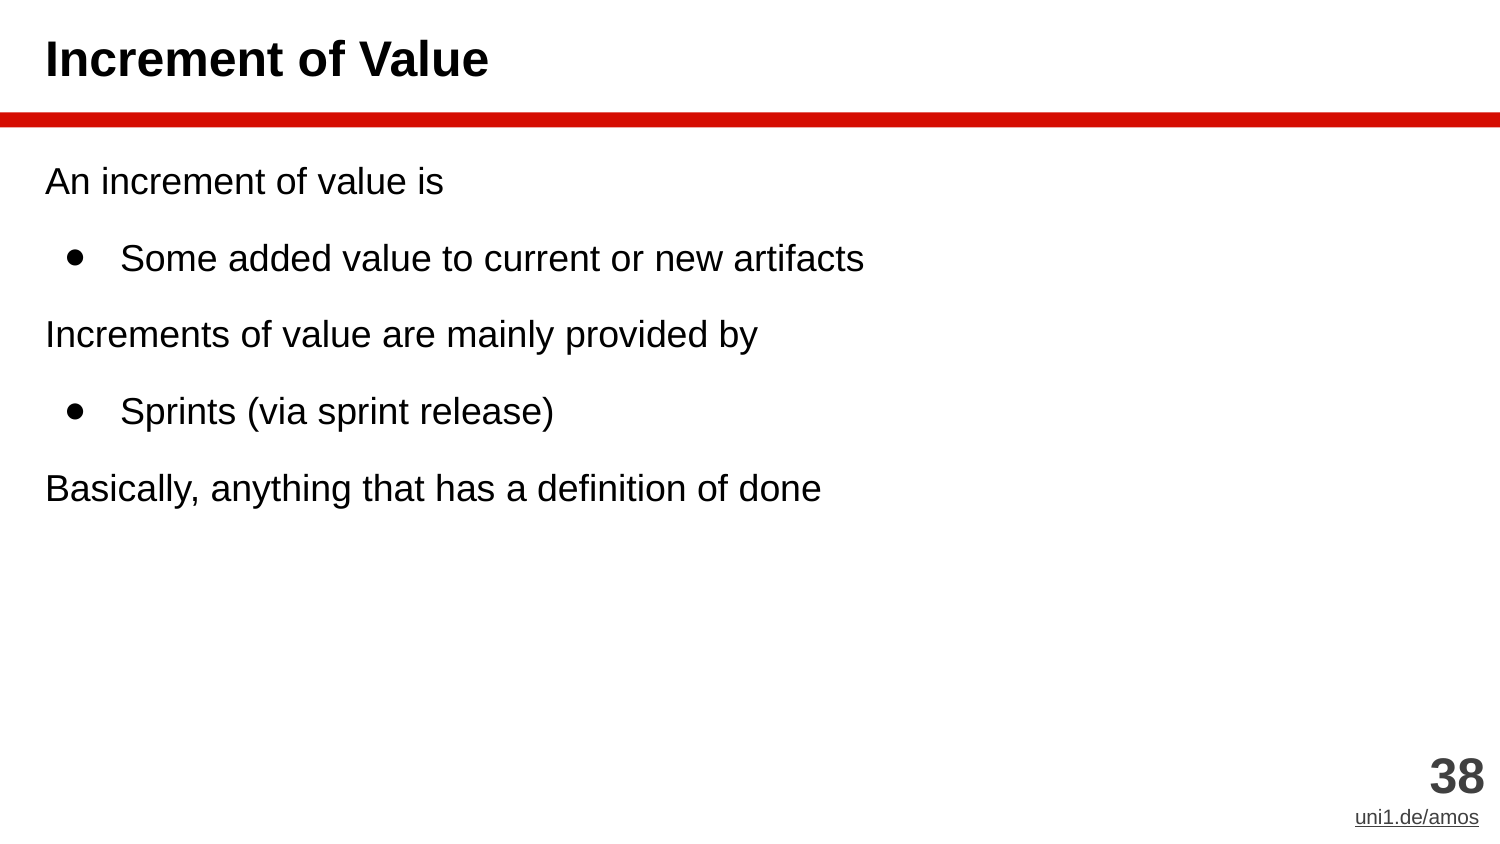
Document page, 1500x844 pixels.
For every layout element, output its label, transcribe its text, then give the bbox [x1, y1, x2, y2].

slide_number ‹#› uni1.de/amos [1200, 693, 1500, 844]
list An increment of value is Some added value to current or new artifacts Increments of value are mainly provided by Sprints (via sprint release) Basically, anything that has a definition of done [45, 150, 1455, 825]
title Increment of Value [0, 0, 1500, 113]
